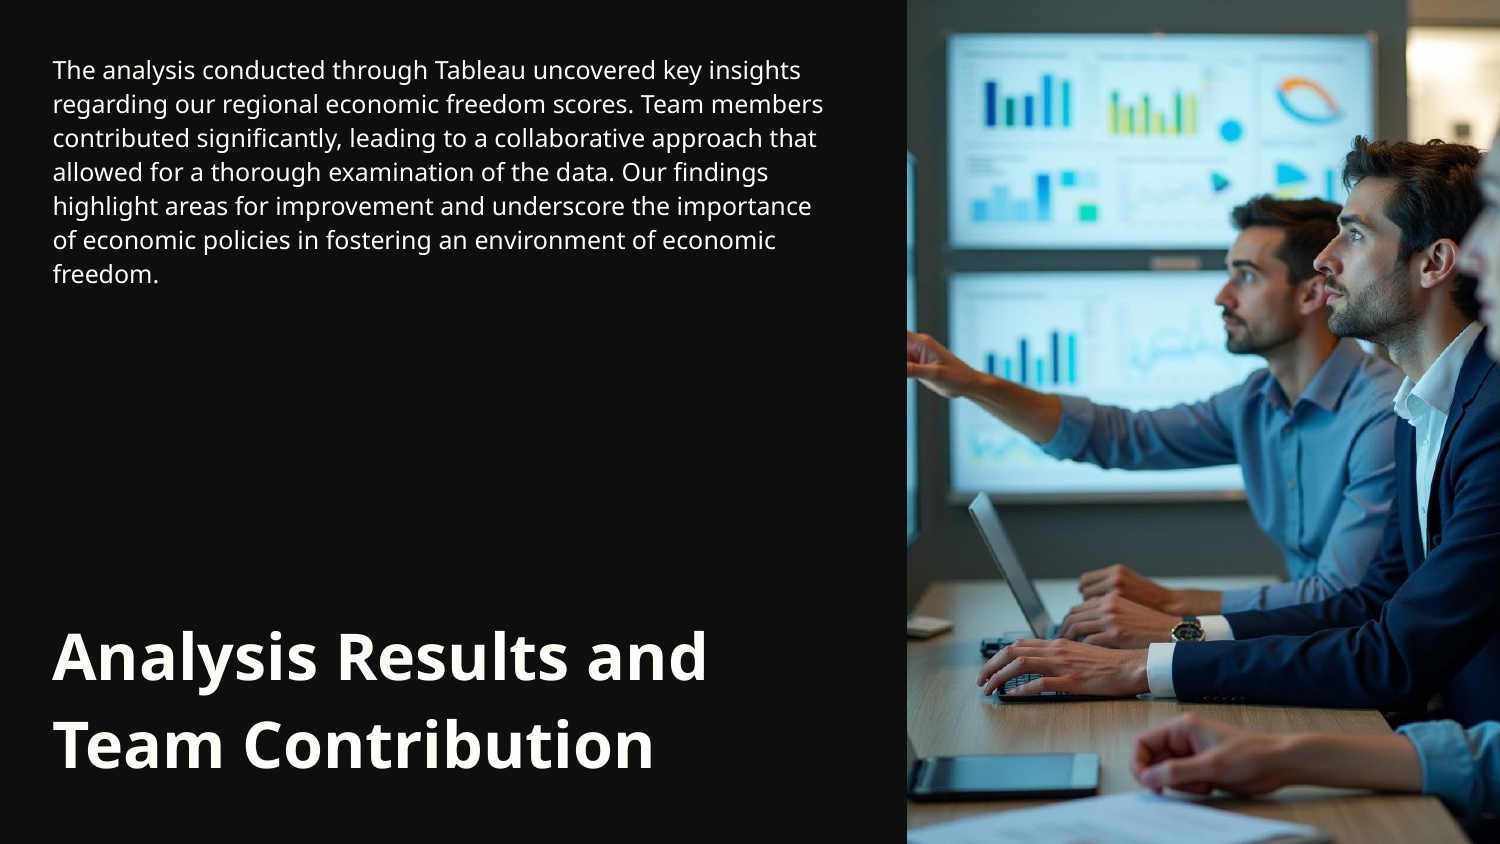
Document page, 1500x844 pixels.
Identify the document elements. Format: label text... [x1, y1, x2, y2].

picture [906, 0, 1500, 844]
subtitle The analysis conducted through Tableau uncovered key insights regarding our regional economic freedom scores. Team members contributed significantly, leading to a collaborative approach that allowed for a thorough examination of the data. Our findings highlight areas for improvement and underscore the importance of economic policies in fostering an environment of economic freedom. [37, 37, 844, 435]
title Analysis Results and Team Contribution [37, 596, 844, 807]
